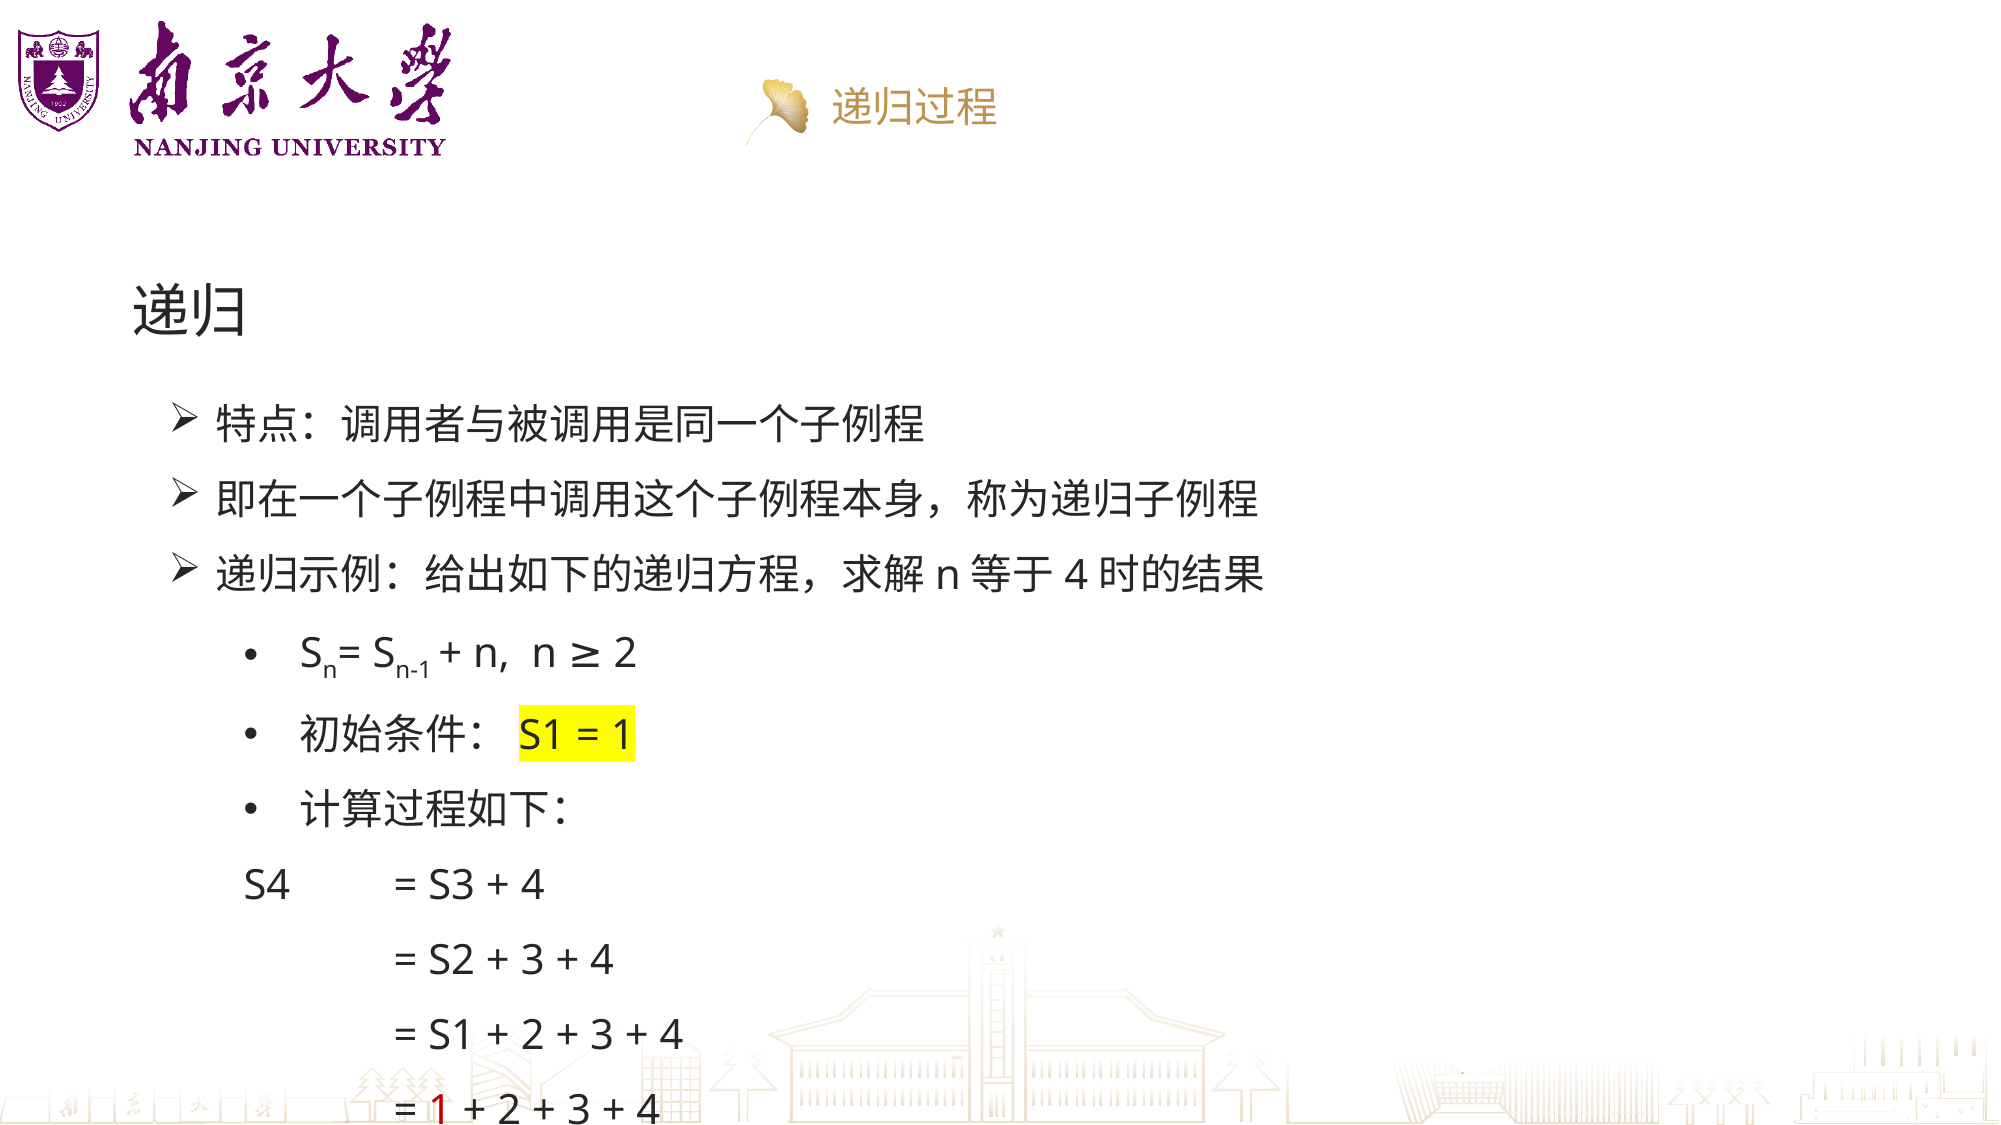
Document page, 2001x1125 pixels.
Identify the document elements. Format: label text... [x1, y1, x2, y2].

picture [18, 21, 451, 160]
text_box 递归过程 [816, 73, 1226, 139]
picture [731, 64, 830, 169]
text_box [116, 249, 1843, 1125]
